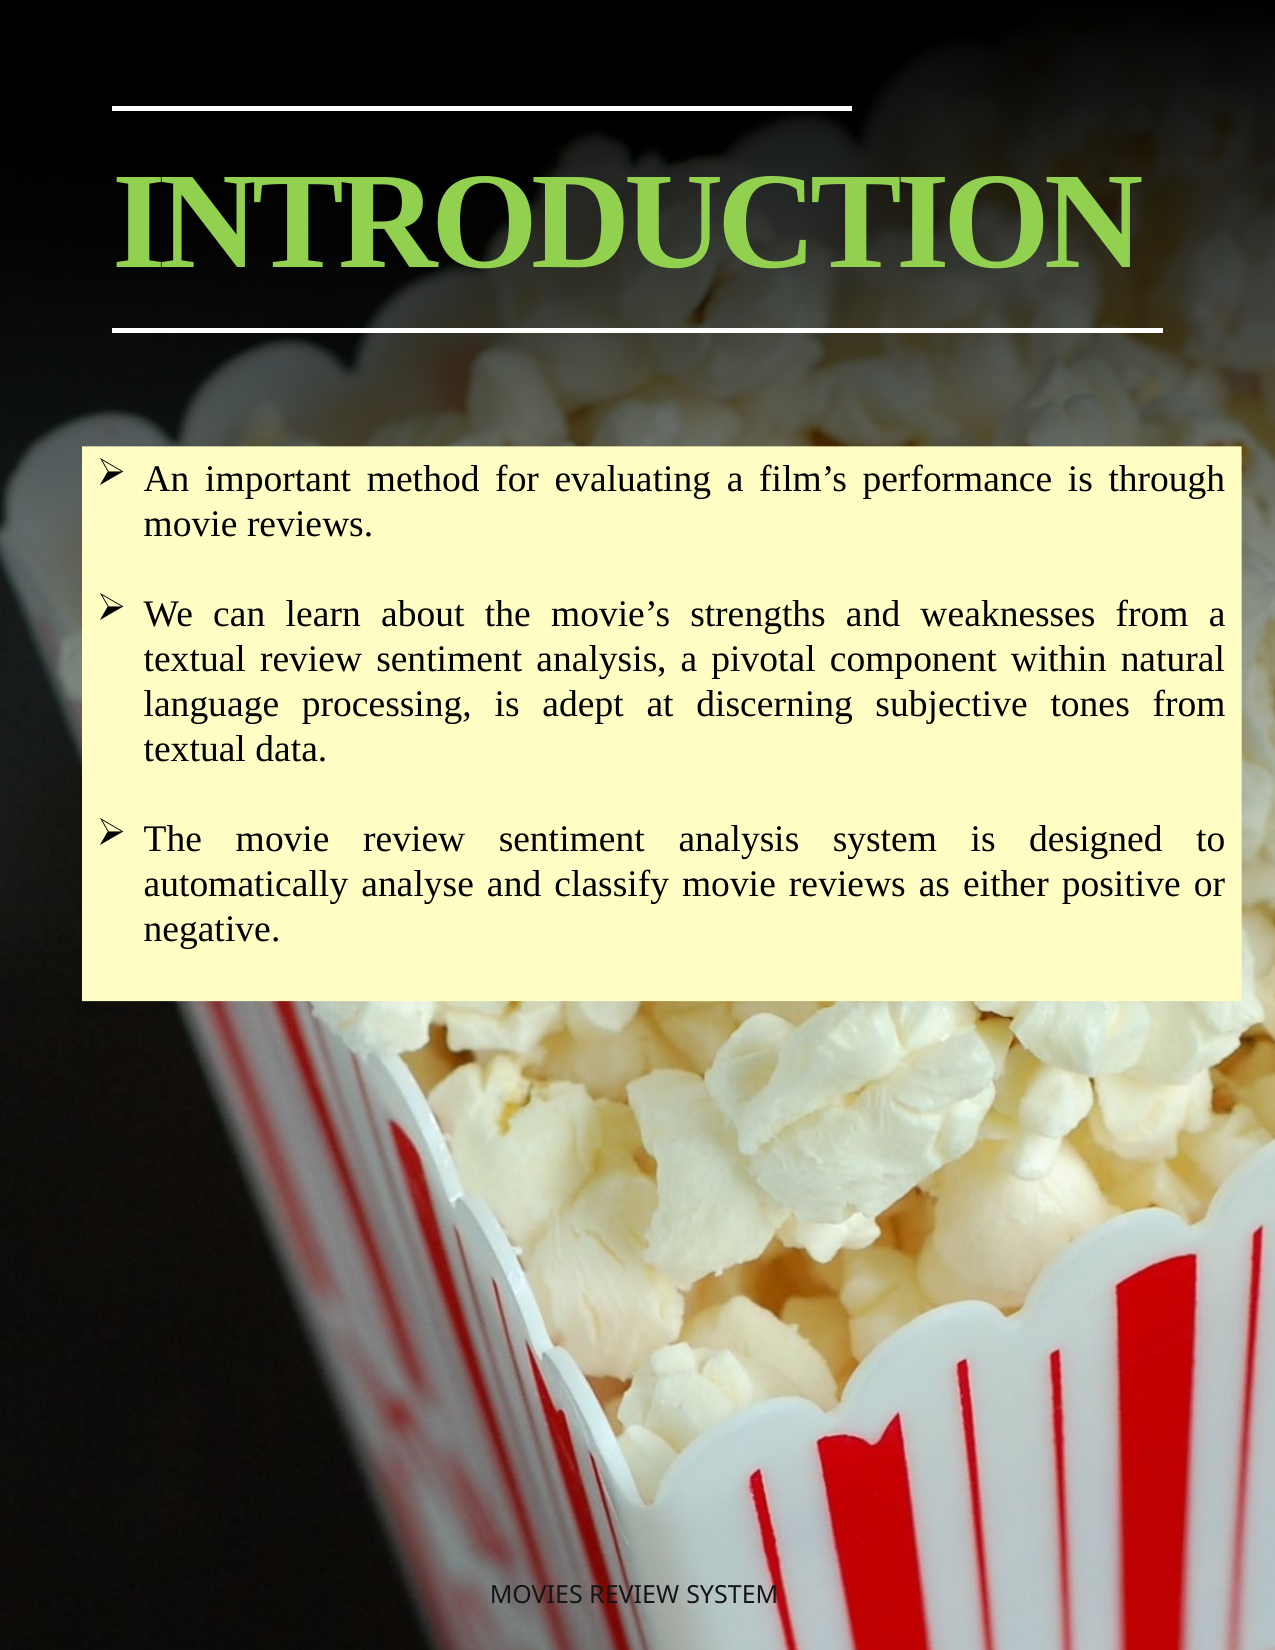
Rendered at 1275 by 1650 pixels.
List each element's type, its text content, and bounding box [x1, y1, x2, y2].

title INTRODUCTION [112, 158, 1206, 288]
picture [0, 196, 1275, 1650]
text_box An important method for evaluating a film’s performance is through movie reviews. We can learn about the movie’s strengths and weaknesses from a textual review sentiment analysis, a pivotal component within natural language processing, is adept at discerning subjective tones from textual data. The movie review sentiment analysis system is designed to automatically analyse and classify movie reviews as either positive or negative. [82, 446, 1242, 1002]
list MOVIES REVIEW SYSTEM [297, 1562, 978, 1628]
